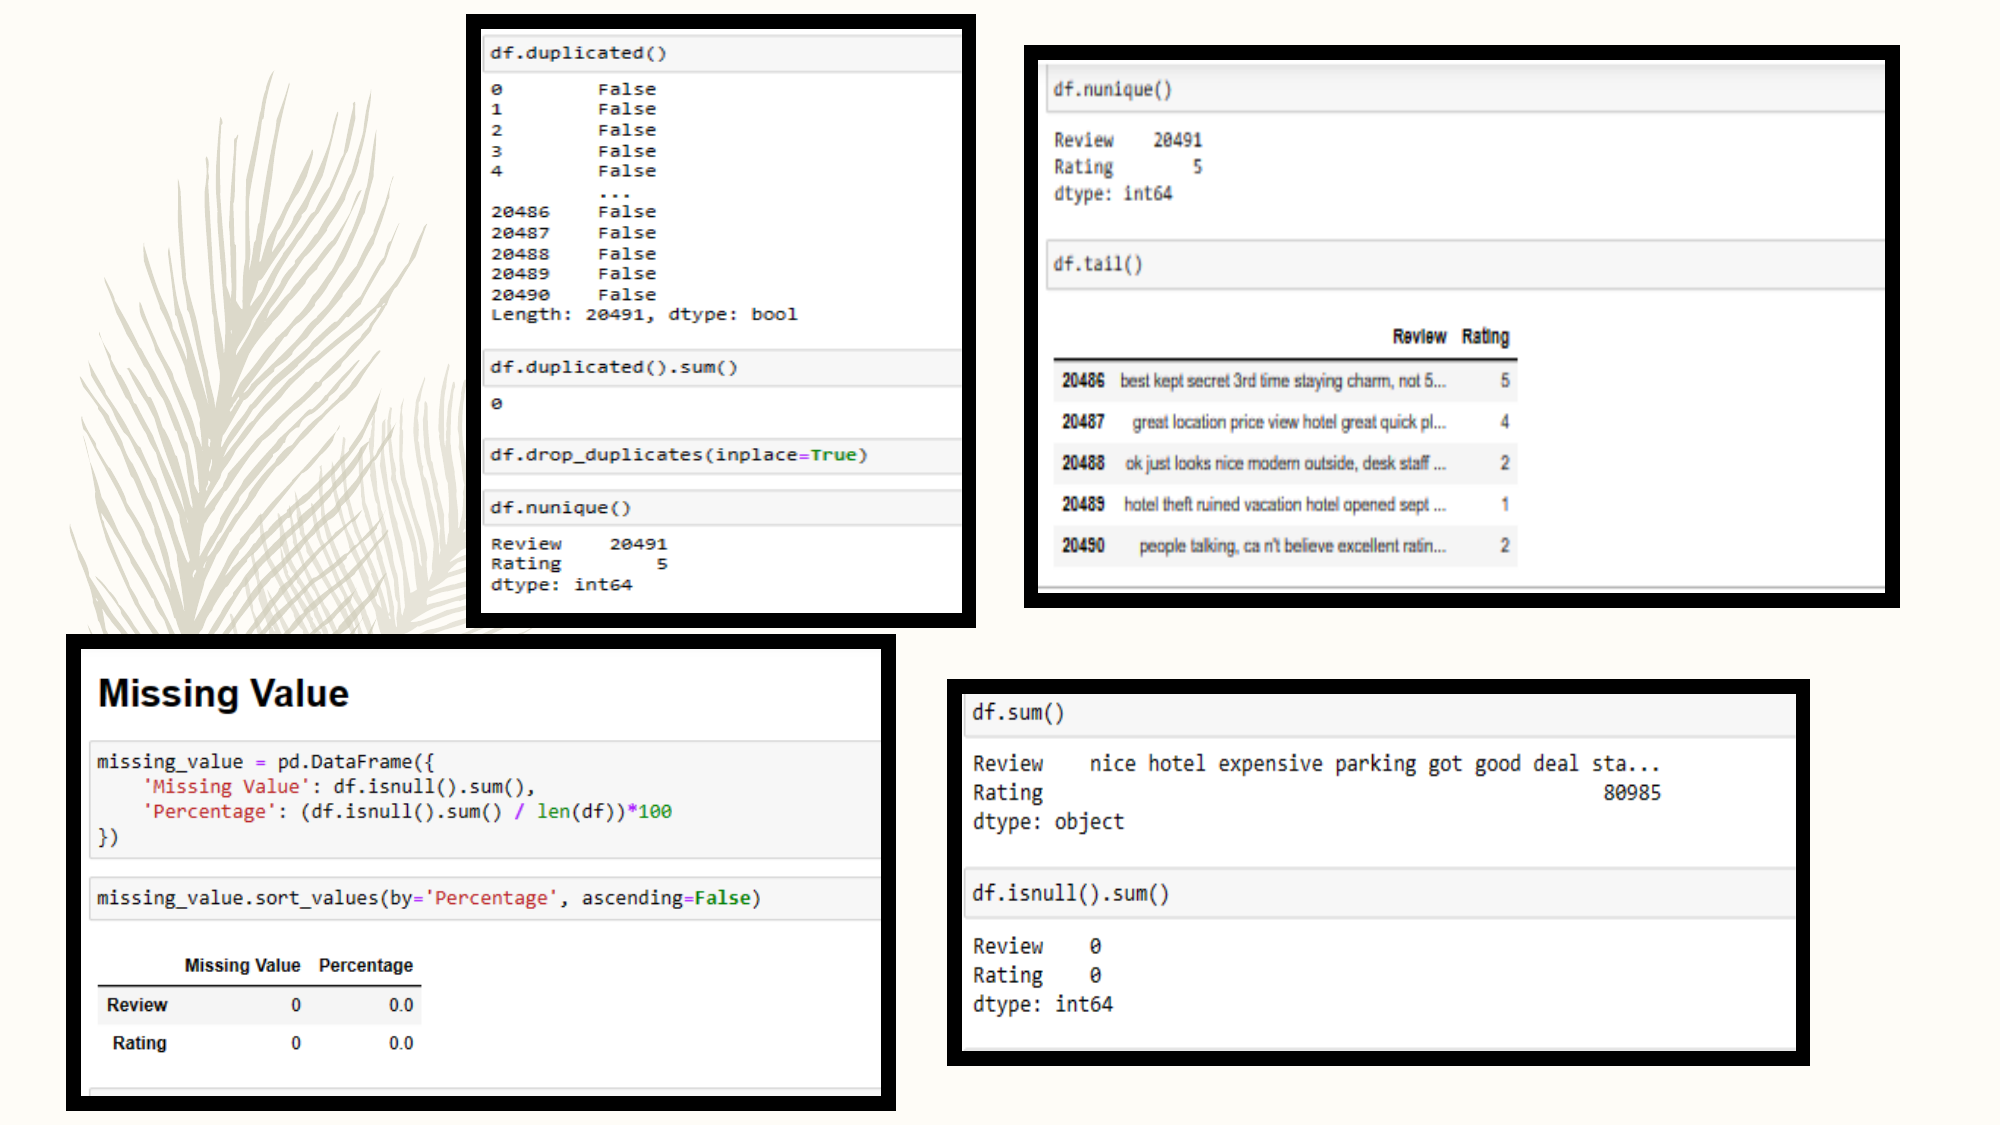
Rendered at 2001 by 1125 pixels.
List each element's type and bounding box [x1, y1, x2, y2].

picture [961, 693, 1796, 1052]
picture [480, 28, 962, 614]
picture [80, 648, 882, 1097]
picture [1037, 59, 1886, 594]
